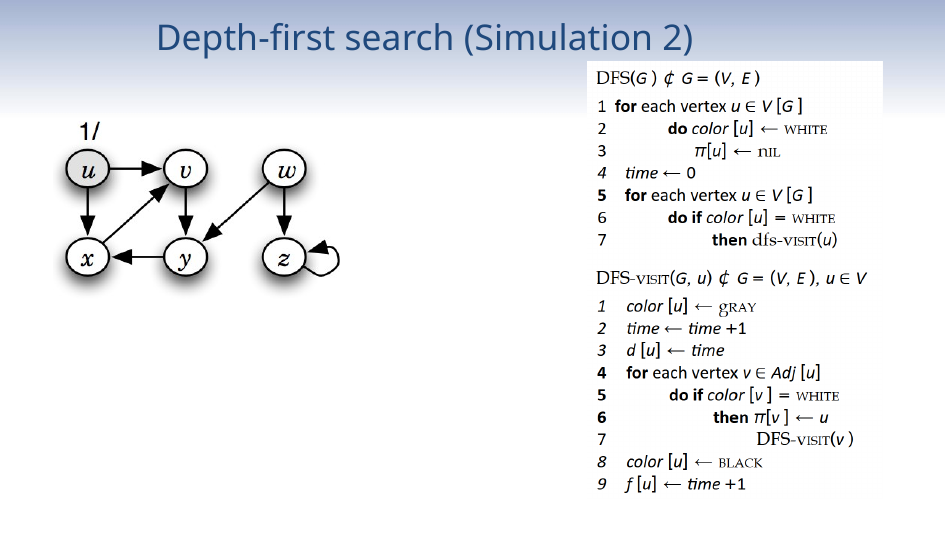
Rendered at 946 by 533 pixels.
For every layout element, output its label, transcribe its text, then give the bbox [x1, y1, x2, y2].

picture [53, 121, 340, 299]
text_box Depth-first search (Simulation 2) [138, 0, 883, 73]
picture [0, 0, 945, 499]
